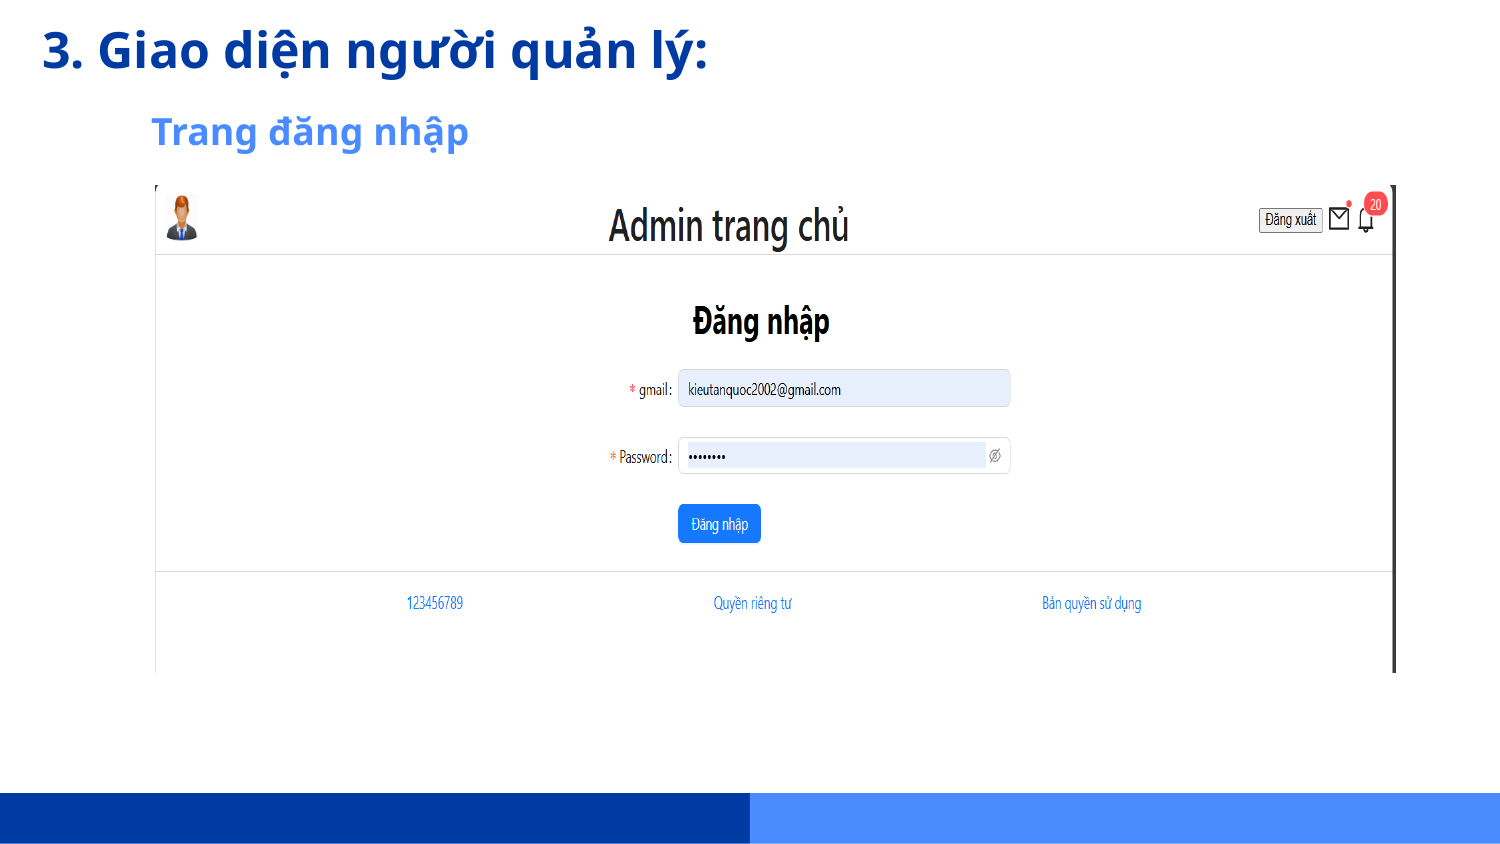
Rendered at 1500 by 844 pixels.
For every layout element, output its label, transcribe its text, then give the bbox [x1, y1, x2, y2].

title 3. Giao diện người quản lý: [0, 3, 752, 76]
title Trang đăng nhập [0, 99, 646, 162]
picture [155, 184, 1396, 673]
